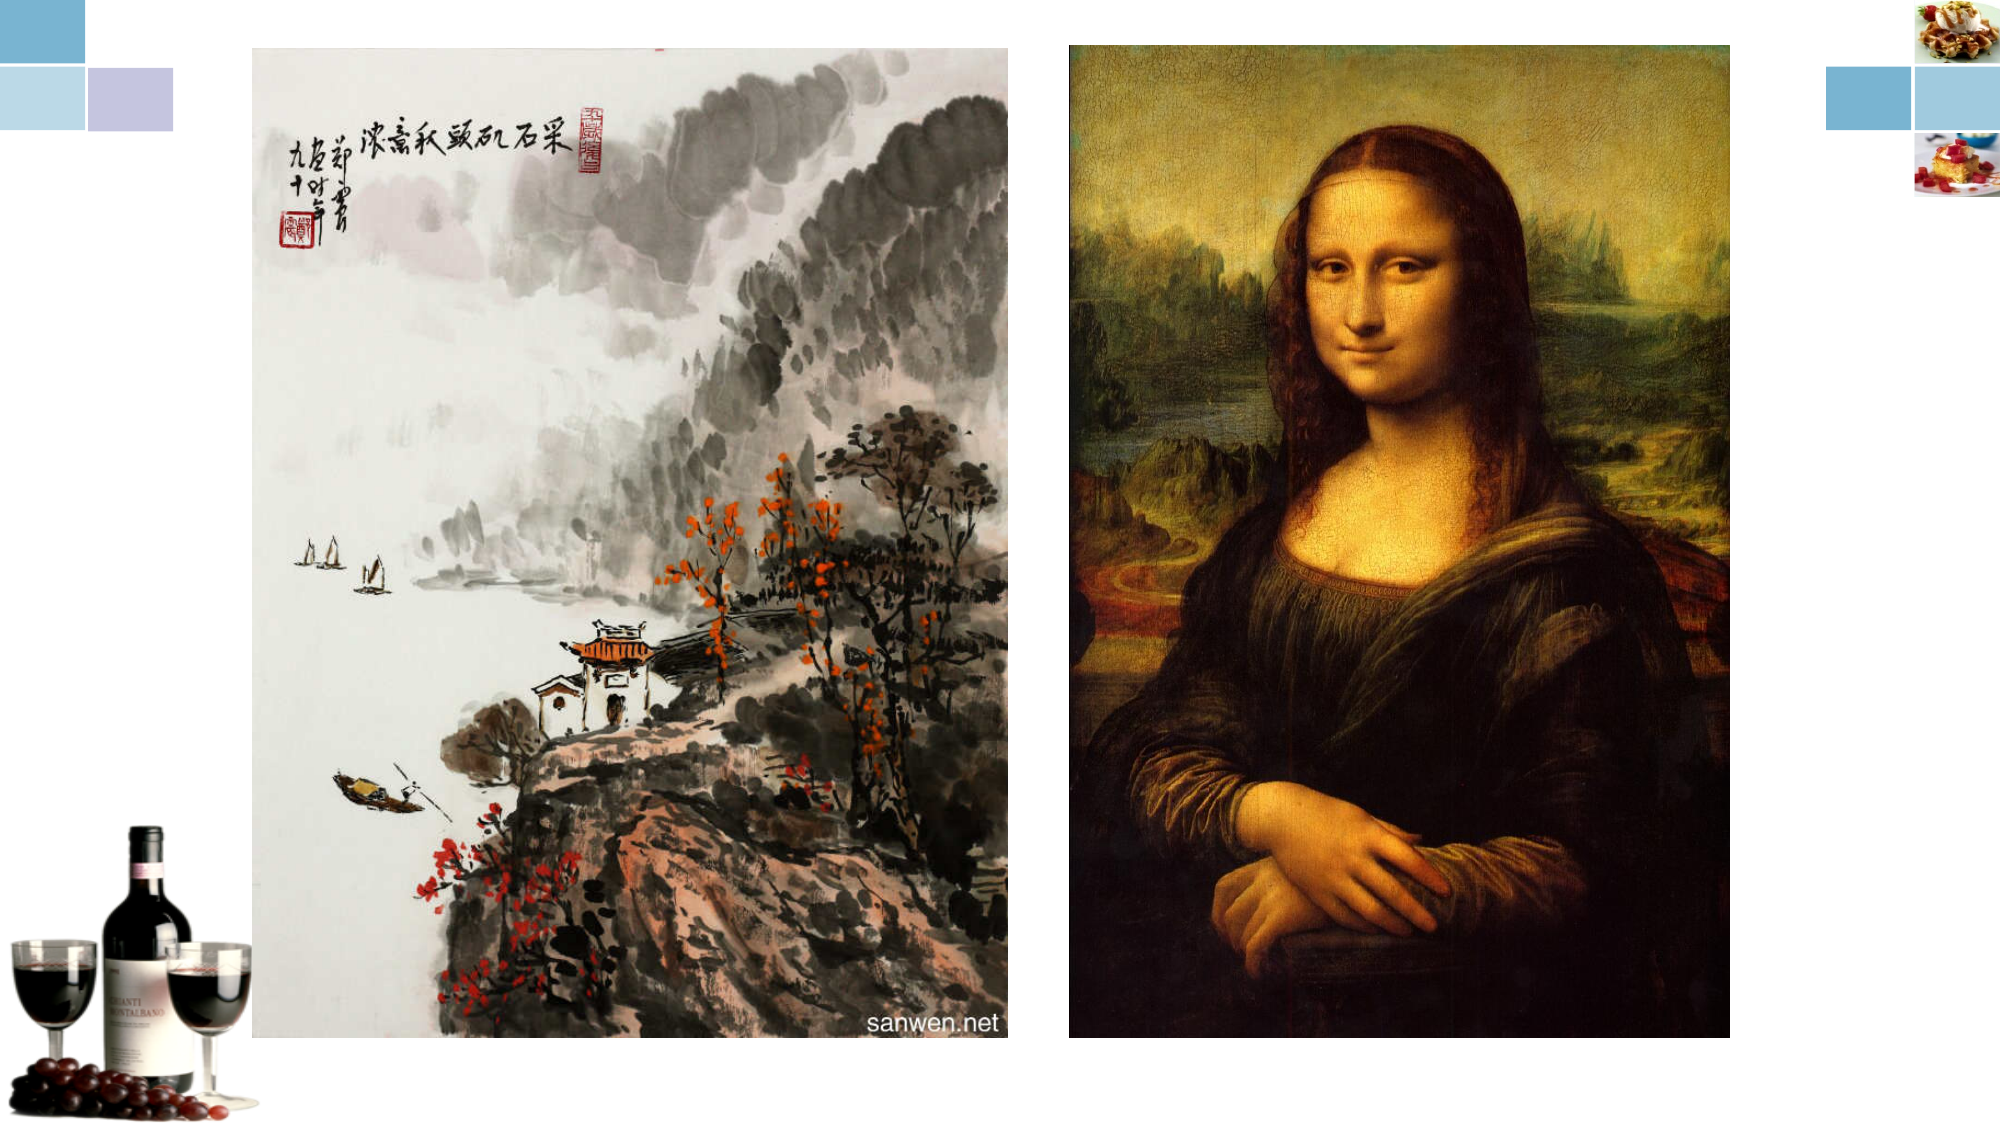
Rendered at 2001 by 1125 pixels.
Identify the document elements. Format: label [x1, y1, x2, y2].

picture [1914, 0, 2000, 63]
picture [1914, 133, 2000, 197]
picture [0, 48, 1008, 1125]
picture [1068, 45, 1730, 1038]
